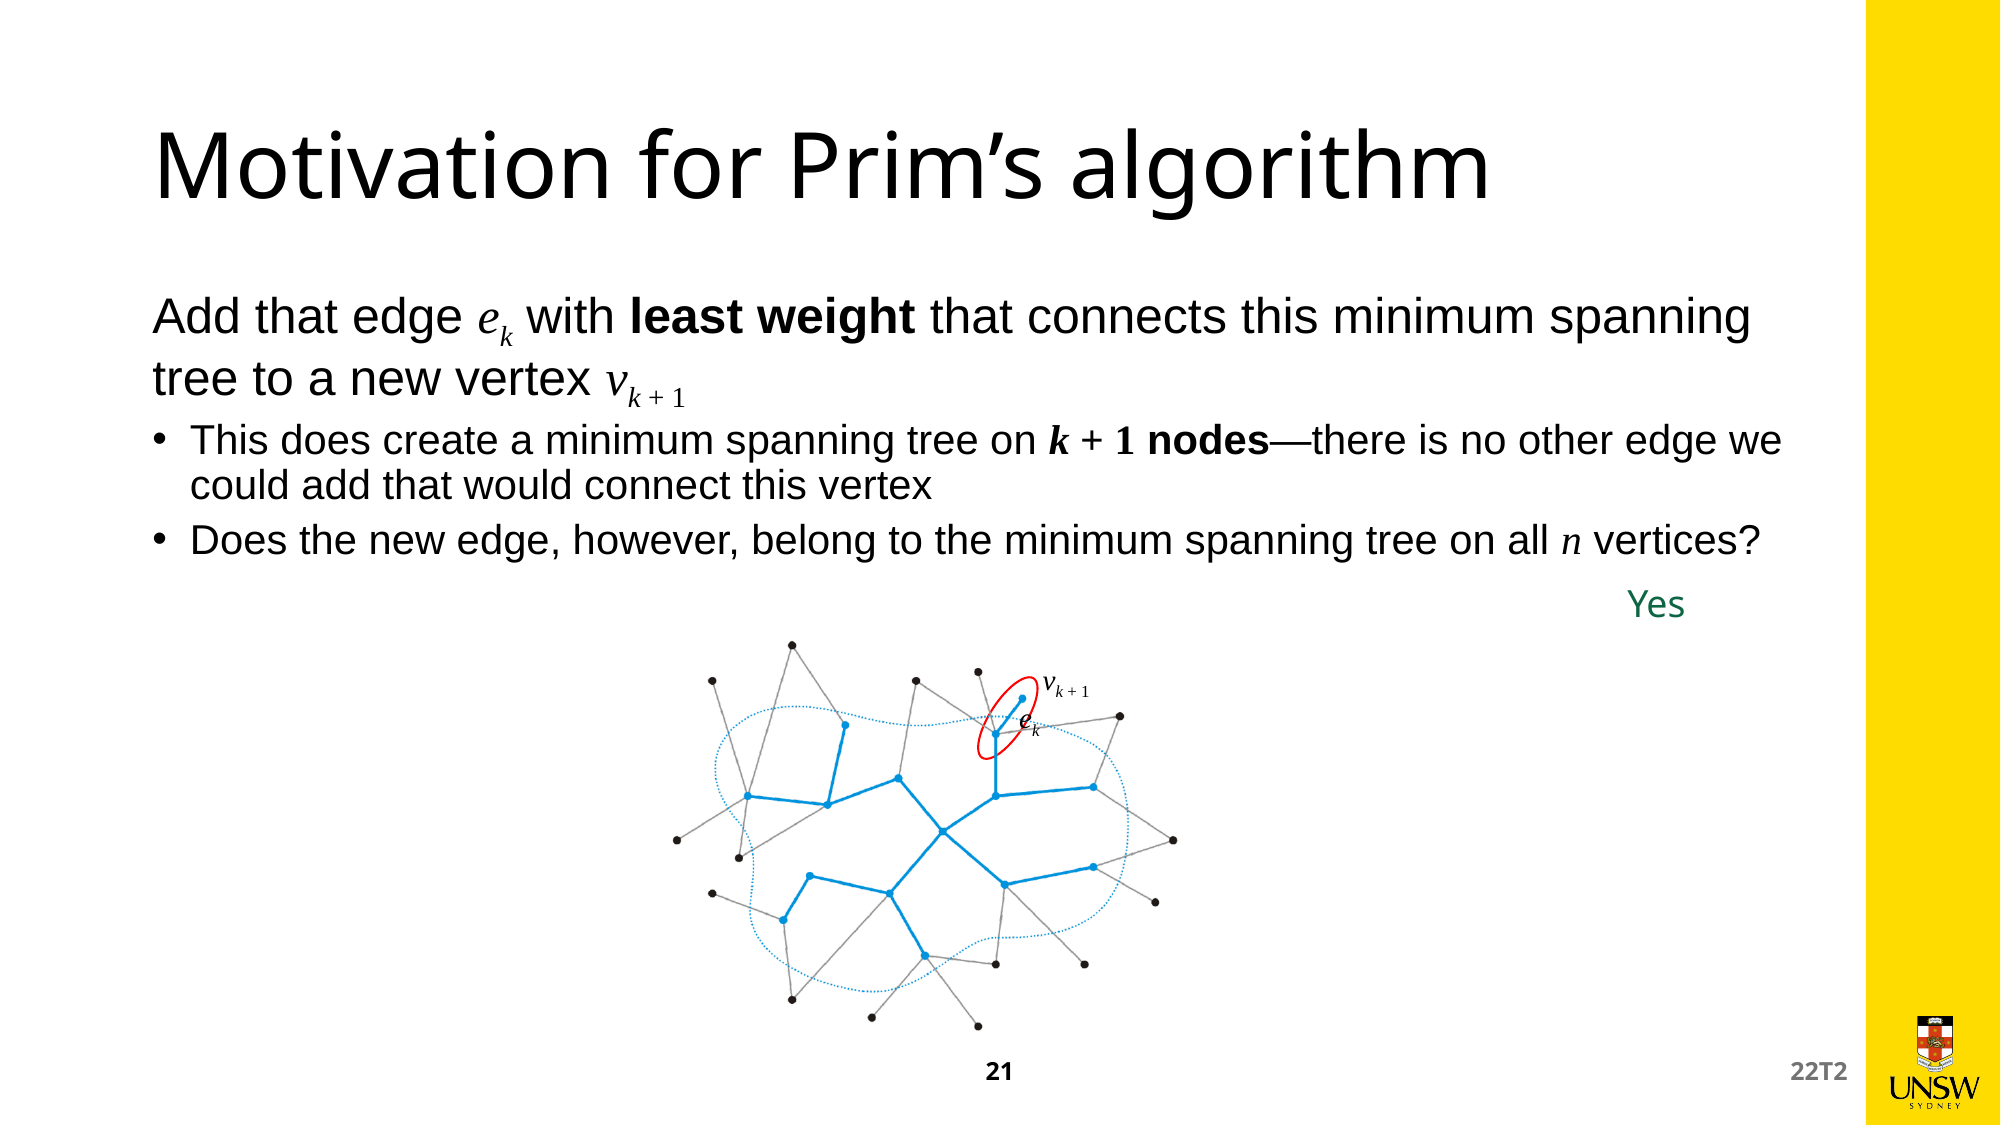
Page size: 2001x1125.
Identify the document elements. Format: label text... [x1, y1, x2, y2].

title Motivation for Prim’s algorithm [137, 59, 1863, 277]
picture [1890, 1016, 1980, 1109]
footer 22T2 [1225, 1042, 1863, 1103]
picture [649, 521, 1350, 1035]
text_box Yes [1612, 572, 1780, 633]
slide_number 21 [774, 1042, 1225, 1103]
list Add that edge ek with least weight that connects this minimum spanning tree to a new vertex vk + 1 This does create a minimum spanning tree on k + 1 nodes—there is no other edge we could add that would connect this vertex Does the new edge, however, belong to the minimum spanning tree on all n vertices? [137, 277, 1863, 992]
